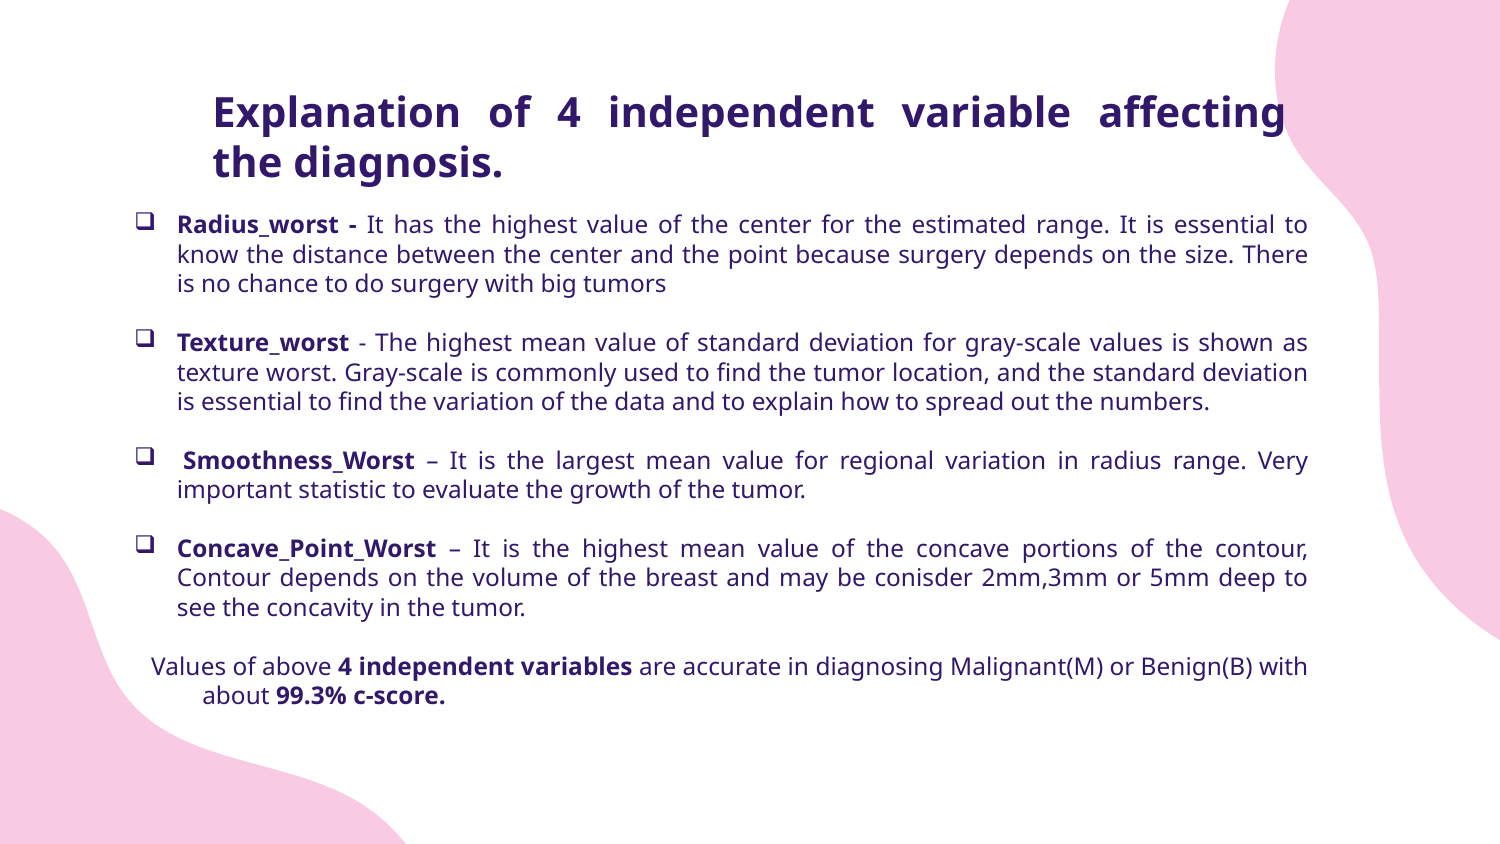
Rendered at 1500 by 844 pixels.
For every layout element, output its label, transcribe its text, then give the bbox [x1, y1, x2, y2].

subtitle Radius_worst - It has the highest value of the center for the estimated range. It is essential to know the distance between the center and the point because surgery depends on the size. There is no chance to do surgery with big tumors Texture_worst - The highest mean value of standard deviation for gray-scale values is shown as texture worst. Gray-scale is commonly used to find the tumor location, and the standard deviation is essential to find the variation of the data and to explain how to spread out the numbers. Smoothness_Worst – It is the largest mean value for regional variation in radius range. Very important statistic to evaluate the growth of the tumor. Concave_Point_Worst – It is the highest mean value of the concave portions of the contour, Contour depends on the volume of the breast and may be conisder 2mm,3mm or 5mm deep to see the concavity in the tumor. Values of above 4 independent variables are accurate in diagnosing Malignant(M) or Benign(B) with about 99.3% c-score. [119, 165, 1324, 751]
title Explanation of 4 independent variable affecting the diagnosis. [197, 71, 1303, 165]
